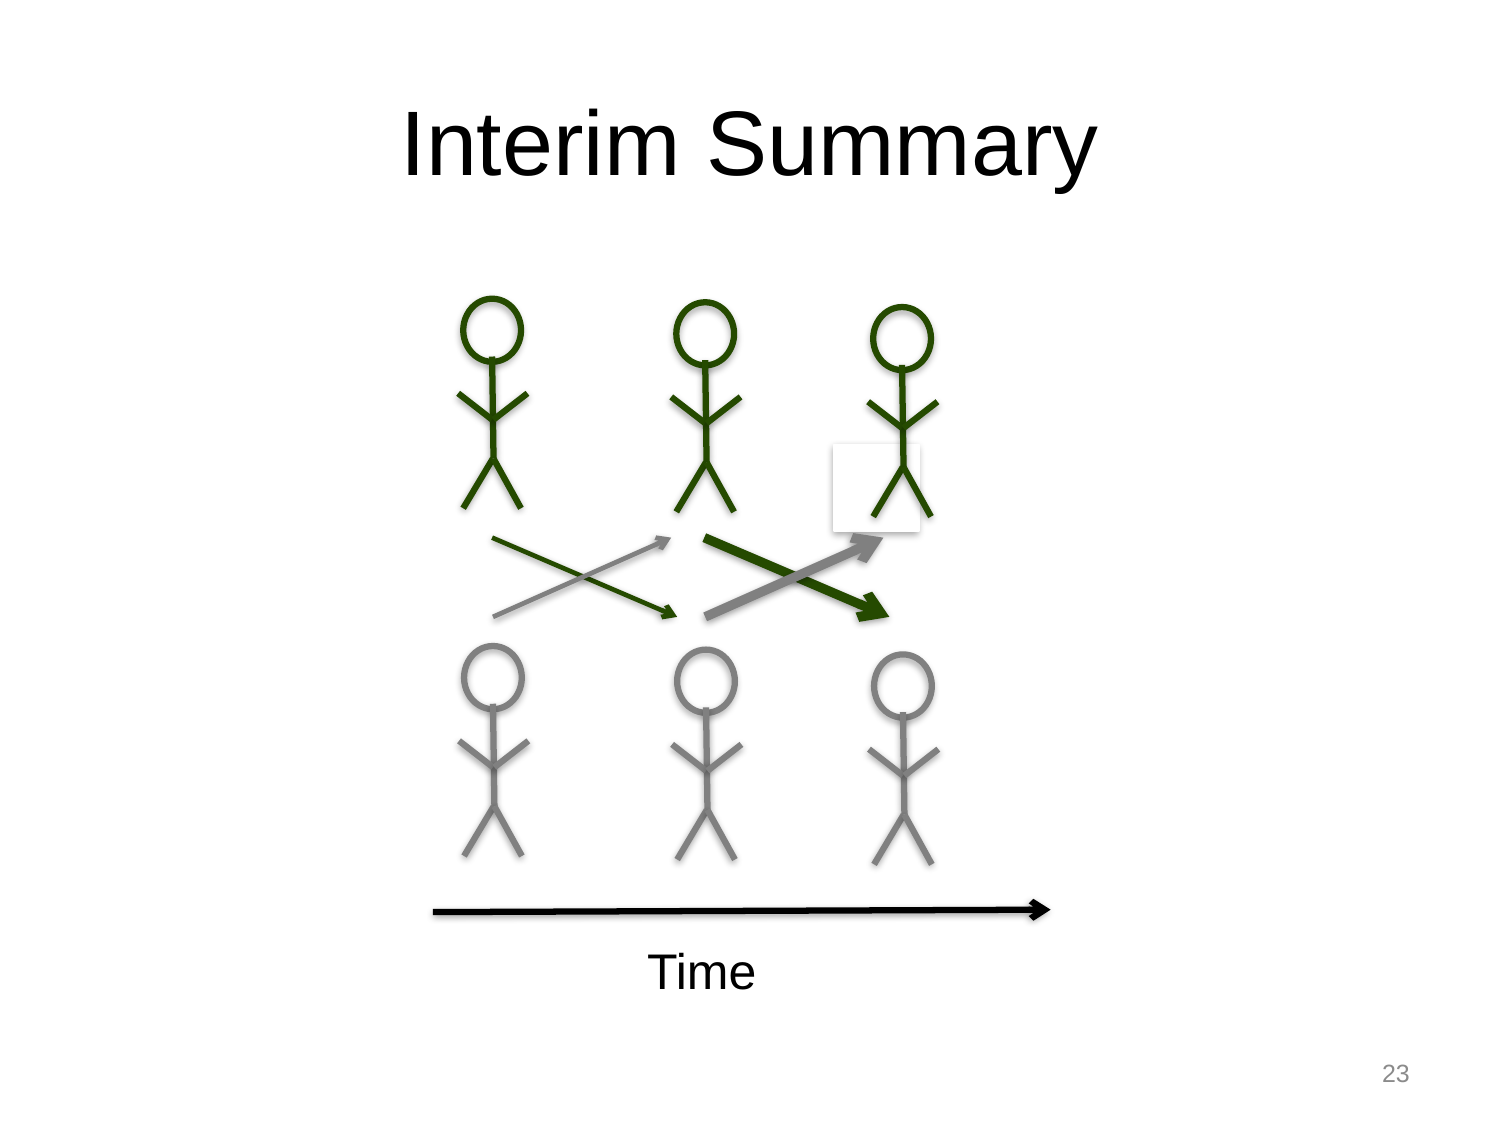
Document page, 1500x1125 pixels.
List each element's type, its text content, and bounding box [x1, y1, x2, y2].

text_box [671, 649, 742, 860]
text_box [704, 537, 884, 618]
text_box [492, 537, 672, 618]
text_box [868, 654, 939, 865]
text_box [674, 537, 678, 618]
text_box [886, 537, 890, 618]
text_box [833, 444, 920, 532]
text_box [867, 306, 938, 517]
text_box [432, 909, 1051, 1009]
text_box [670, 301, 741, 513]
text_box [458, 645, 529, 857]
title Interim Summary [75, 45, 1425, 233]
slide_number 23 [1074, 1042, 1425, 1103]
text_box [457, 298, 528, 509]
